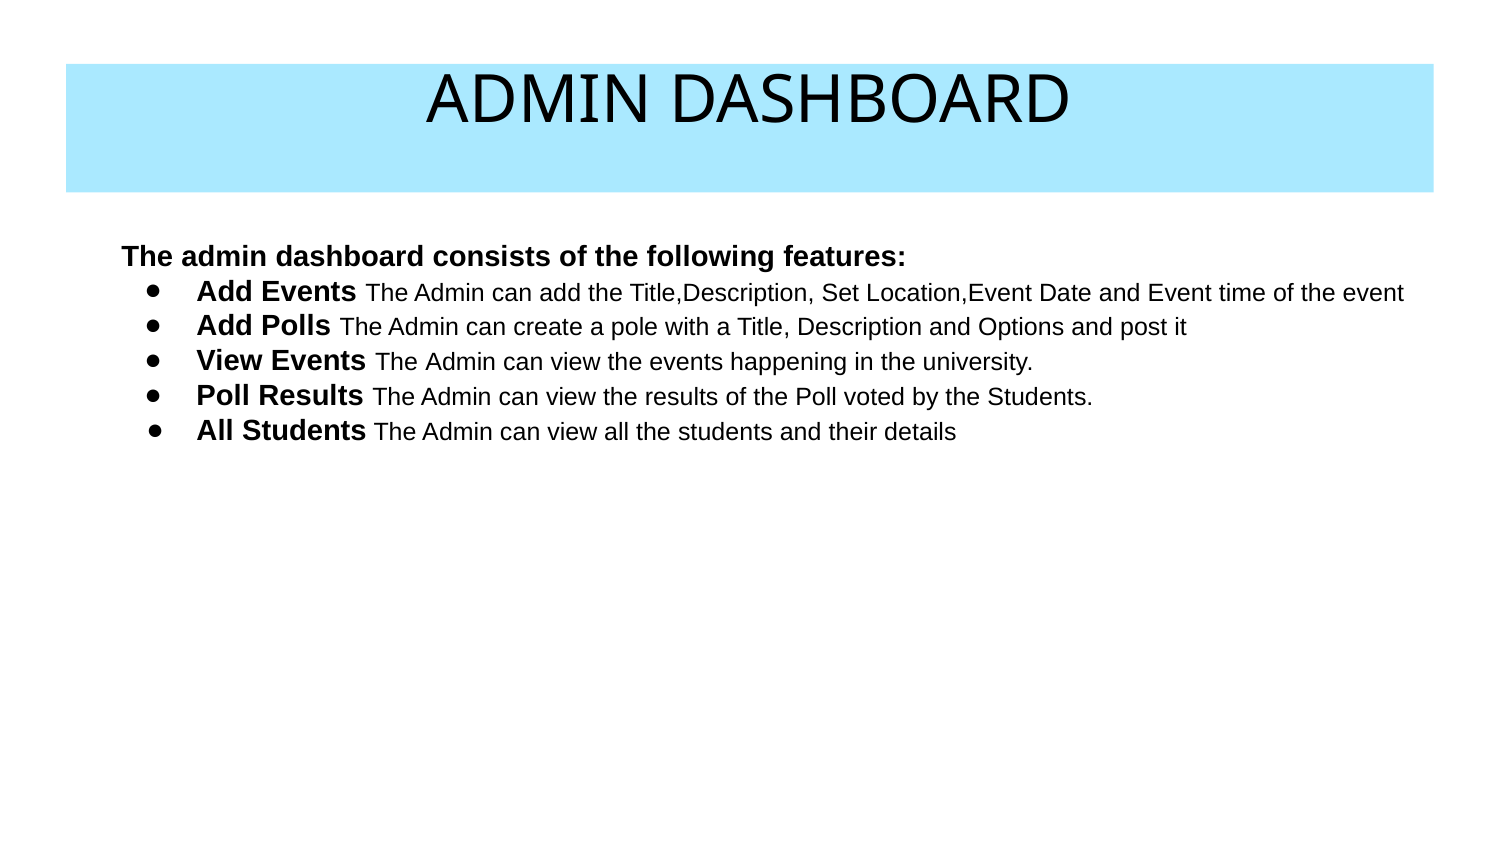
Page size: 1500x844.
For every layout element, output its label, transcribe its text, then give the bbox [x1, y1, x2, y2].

title ADMIN DASHBOARD [118, 40, 1382, 135]
text_box The admin dashboard consists of the following features: Add Events The Admin can add the Title,Description, Set Location,Event Date and Event time of the event Add Polls The Admin can create a pole with a Title, Description and Options and post it View Events The Admin can view the events happening in the university. Poll Results The Admin can view the results of the Poll voted by the Students. All Students The Admin can view all the students and their details [106, 221, 1500, 532]
